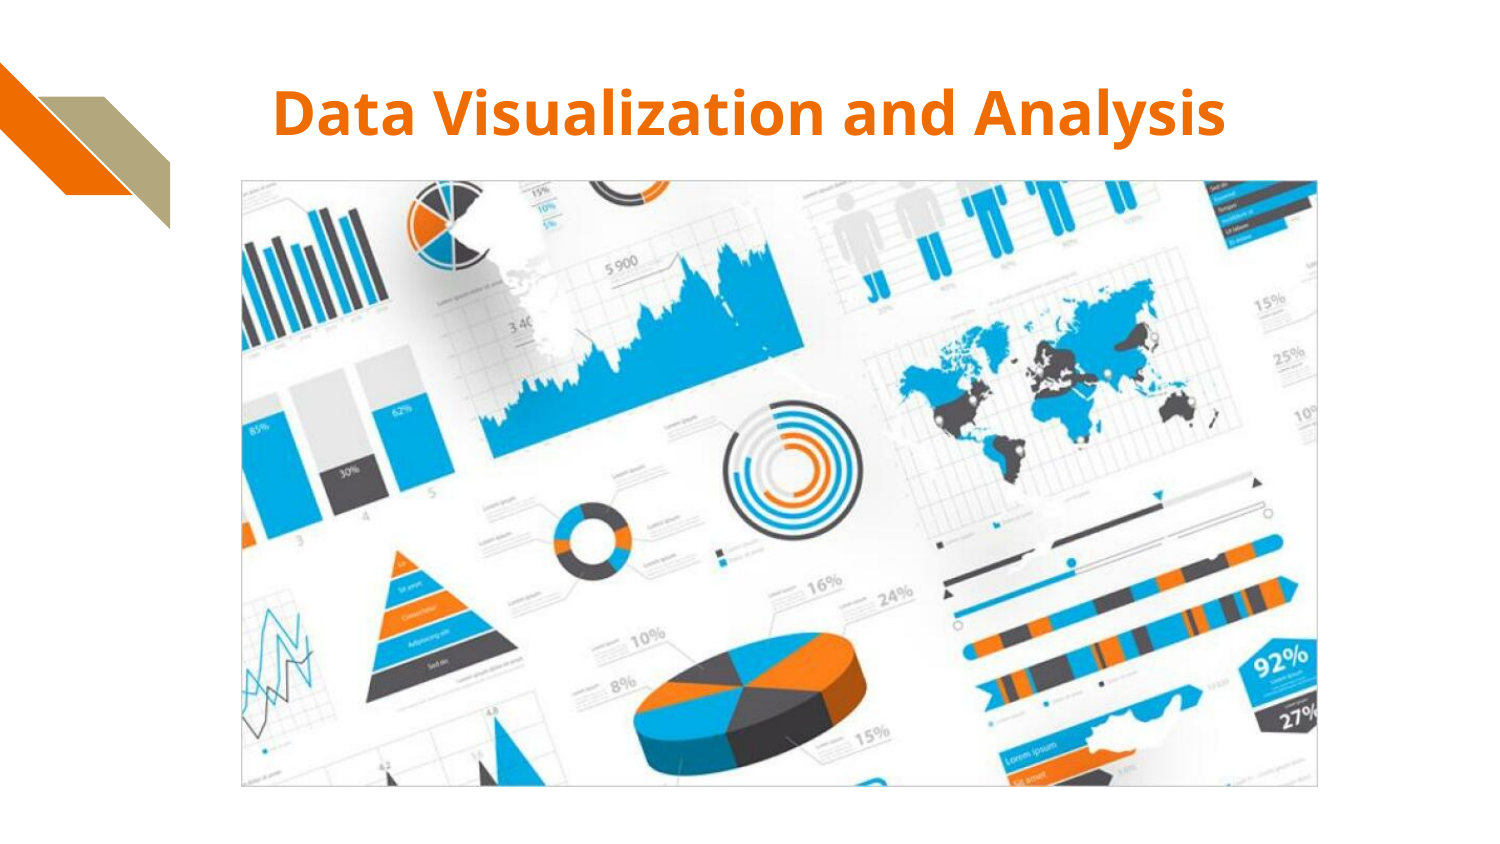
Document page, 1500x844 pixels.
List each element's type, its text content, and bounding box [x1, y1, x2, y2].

picture [241, 180, 1318, 787]
title Data Visualization and Analysis [235, 58, 1265, 215]
